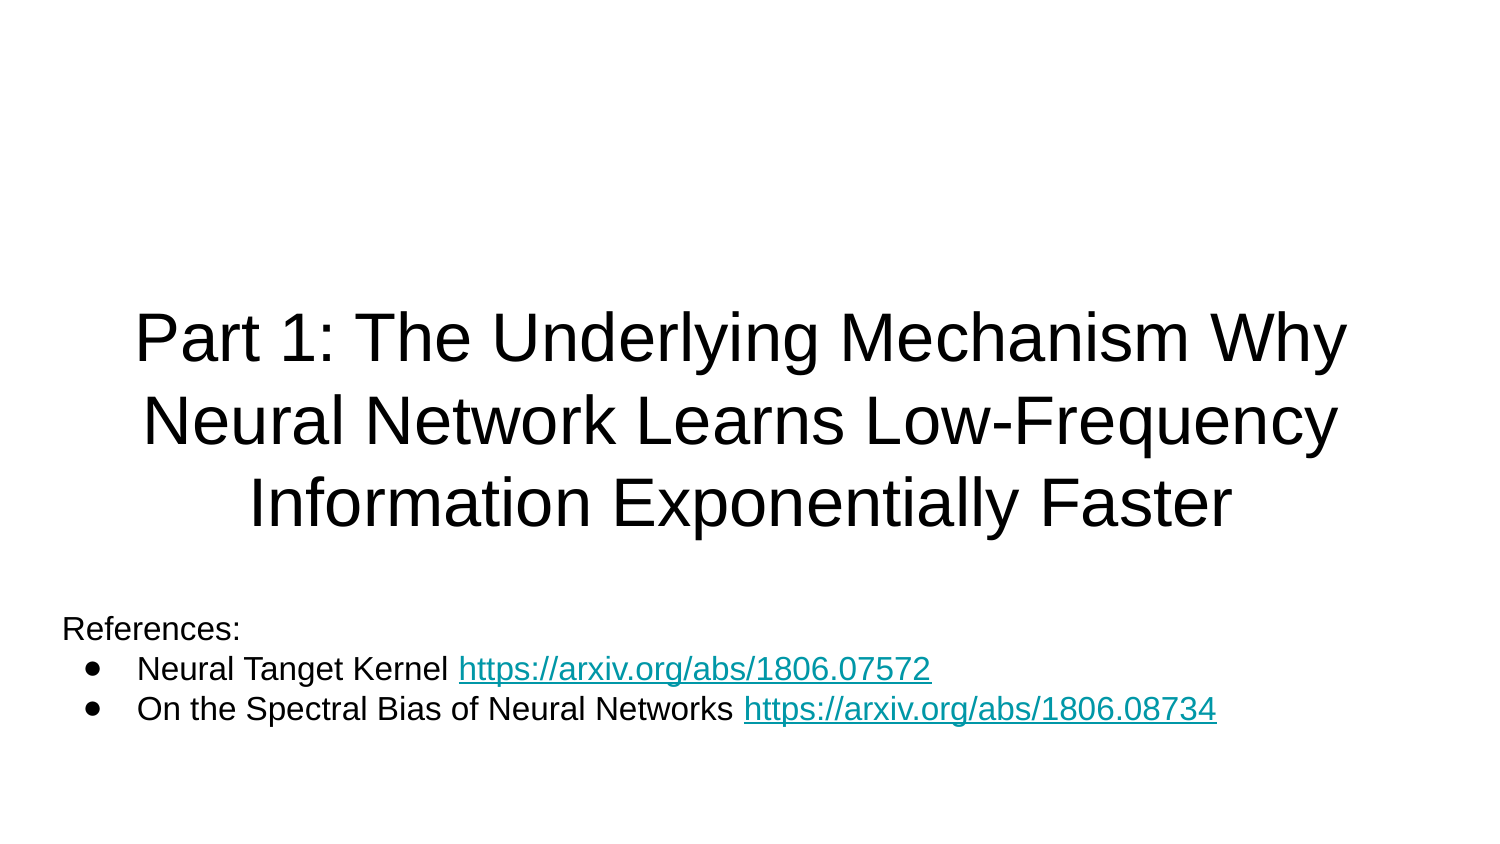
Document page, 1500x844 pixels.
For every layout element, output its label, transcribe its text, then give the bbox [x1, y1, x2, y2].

title References: Neural Tanget Kernel https://arxiv.org/abs/1806.07572 On the Spectral Bias of Neural Networks https://arxiv.org/abs/1806.08734 [46, 591, 1437, 824]
title Part 1: The Underlying Mechanism Why Neural Network Learns Low-Frequency Information Exponentially Faster [42, 277, 1441, 566]
